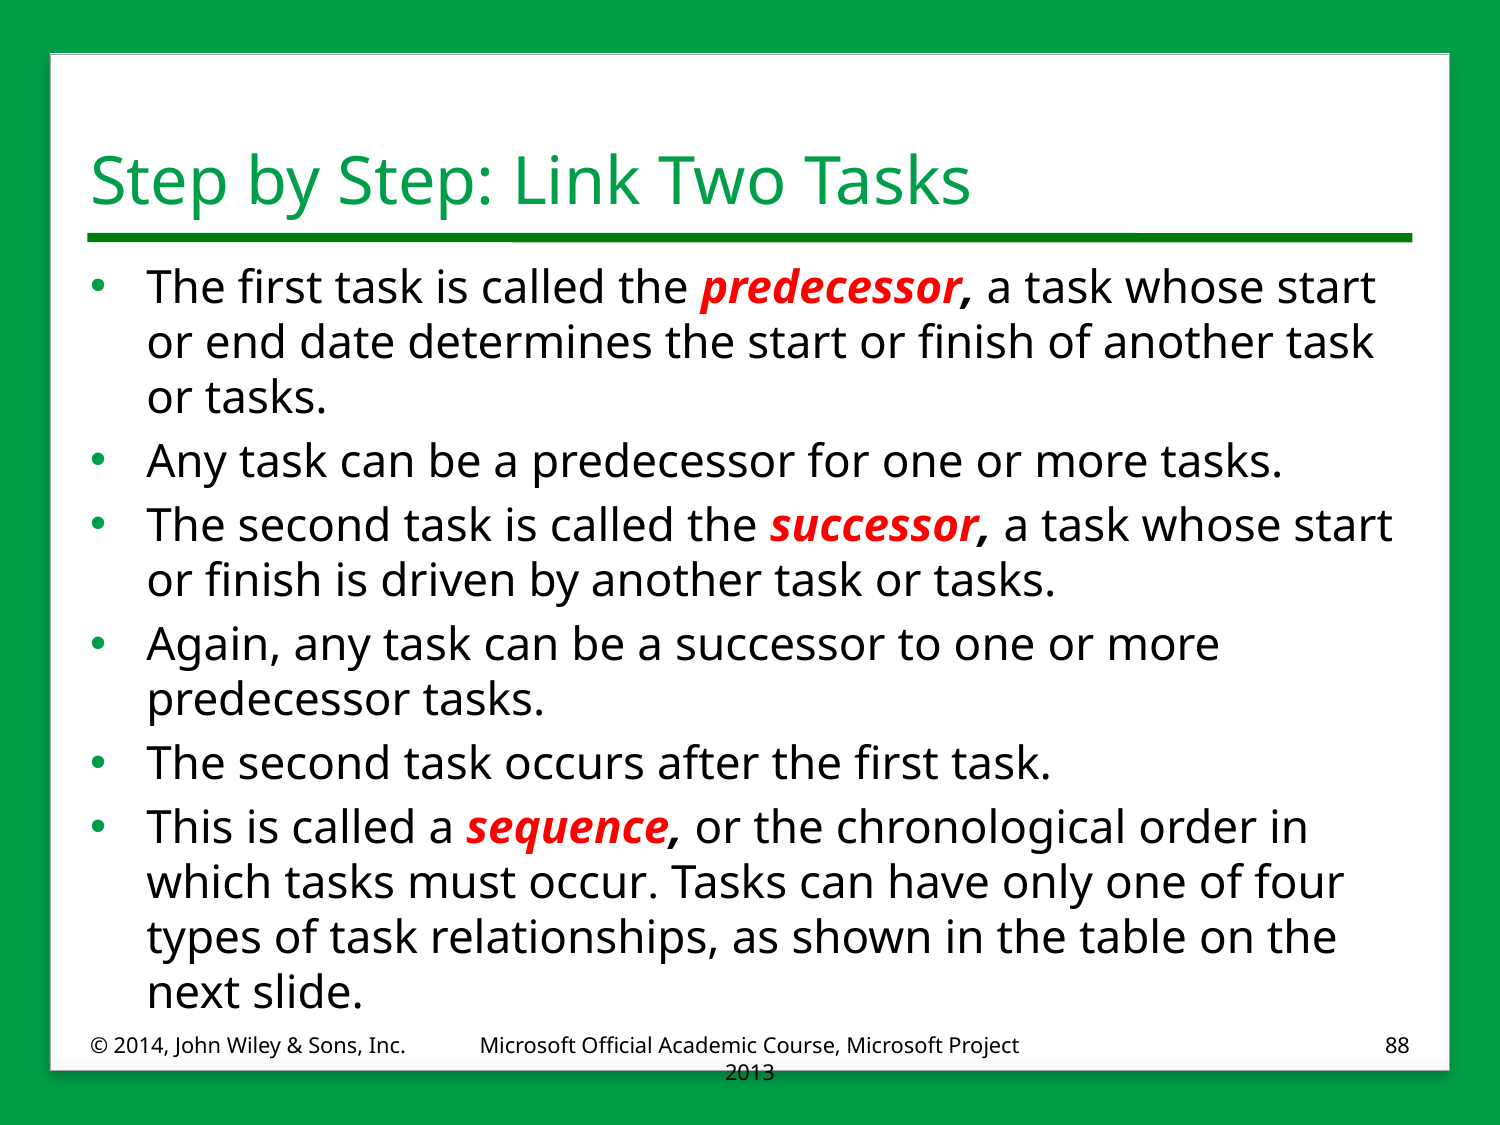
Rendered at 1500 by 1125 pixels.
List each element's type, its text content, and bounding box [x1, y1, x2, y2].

slide_number © 2014, John Wiley & Sons, Inc. [74, 1024, 426, 1103]
title Step by Step: Link Two Tasks [74, 74, 1426, 226]
footer Microsoft Official Academic Course, Microsoft Project 2013 [449, 1024, 1051, 1103]
slide_number 88 [1074, 1024, 1426, 1103]
list The first task is called the predecessor, a task whose start or end date determines the start or finish of another task or tasks. Any task can be a predecessor for one or more tasks. The second task is called the successor, a task whose start or finish is driven by another task or tasks. Again, any task can be a successor to one or more predecessor tasks. The second task occurs after the first task. This is called a sequence, or the chronological order in which tasks must occur. Tasks can have only one of four types of task relationships, as shown in the table on the next slide. [75, 249, 1425, 1063]
